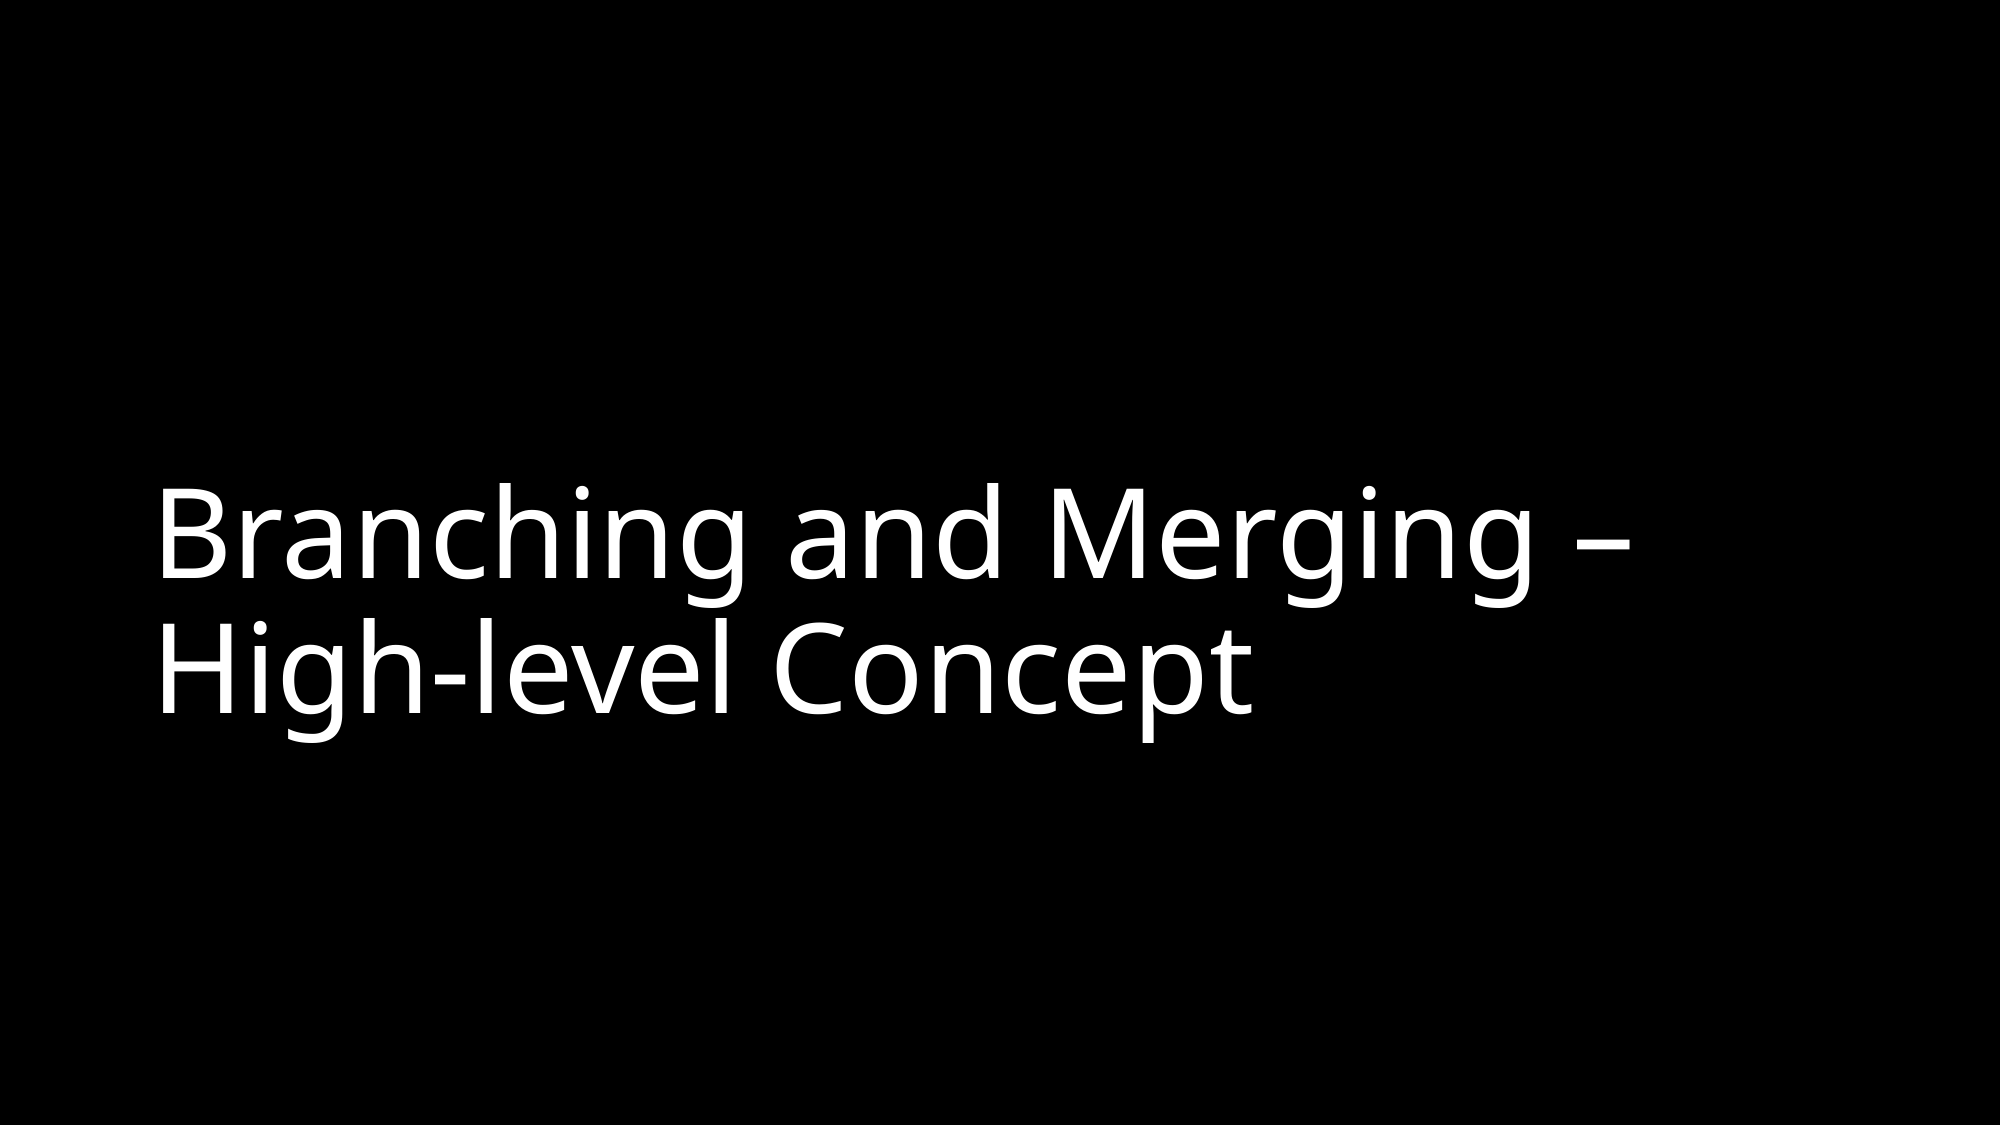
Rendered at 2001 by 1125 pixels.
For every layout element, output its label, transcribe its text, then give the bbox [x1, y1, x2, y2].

title Branching and Merging – High-level Concept [136, 280, 1862, 749]
